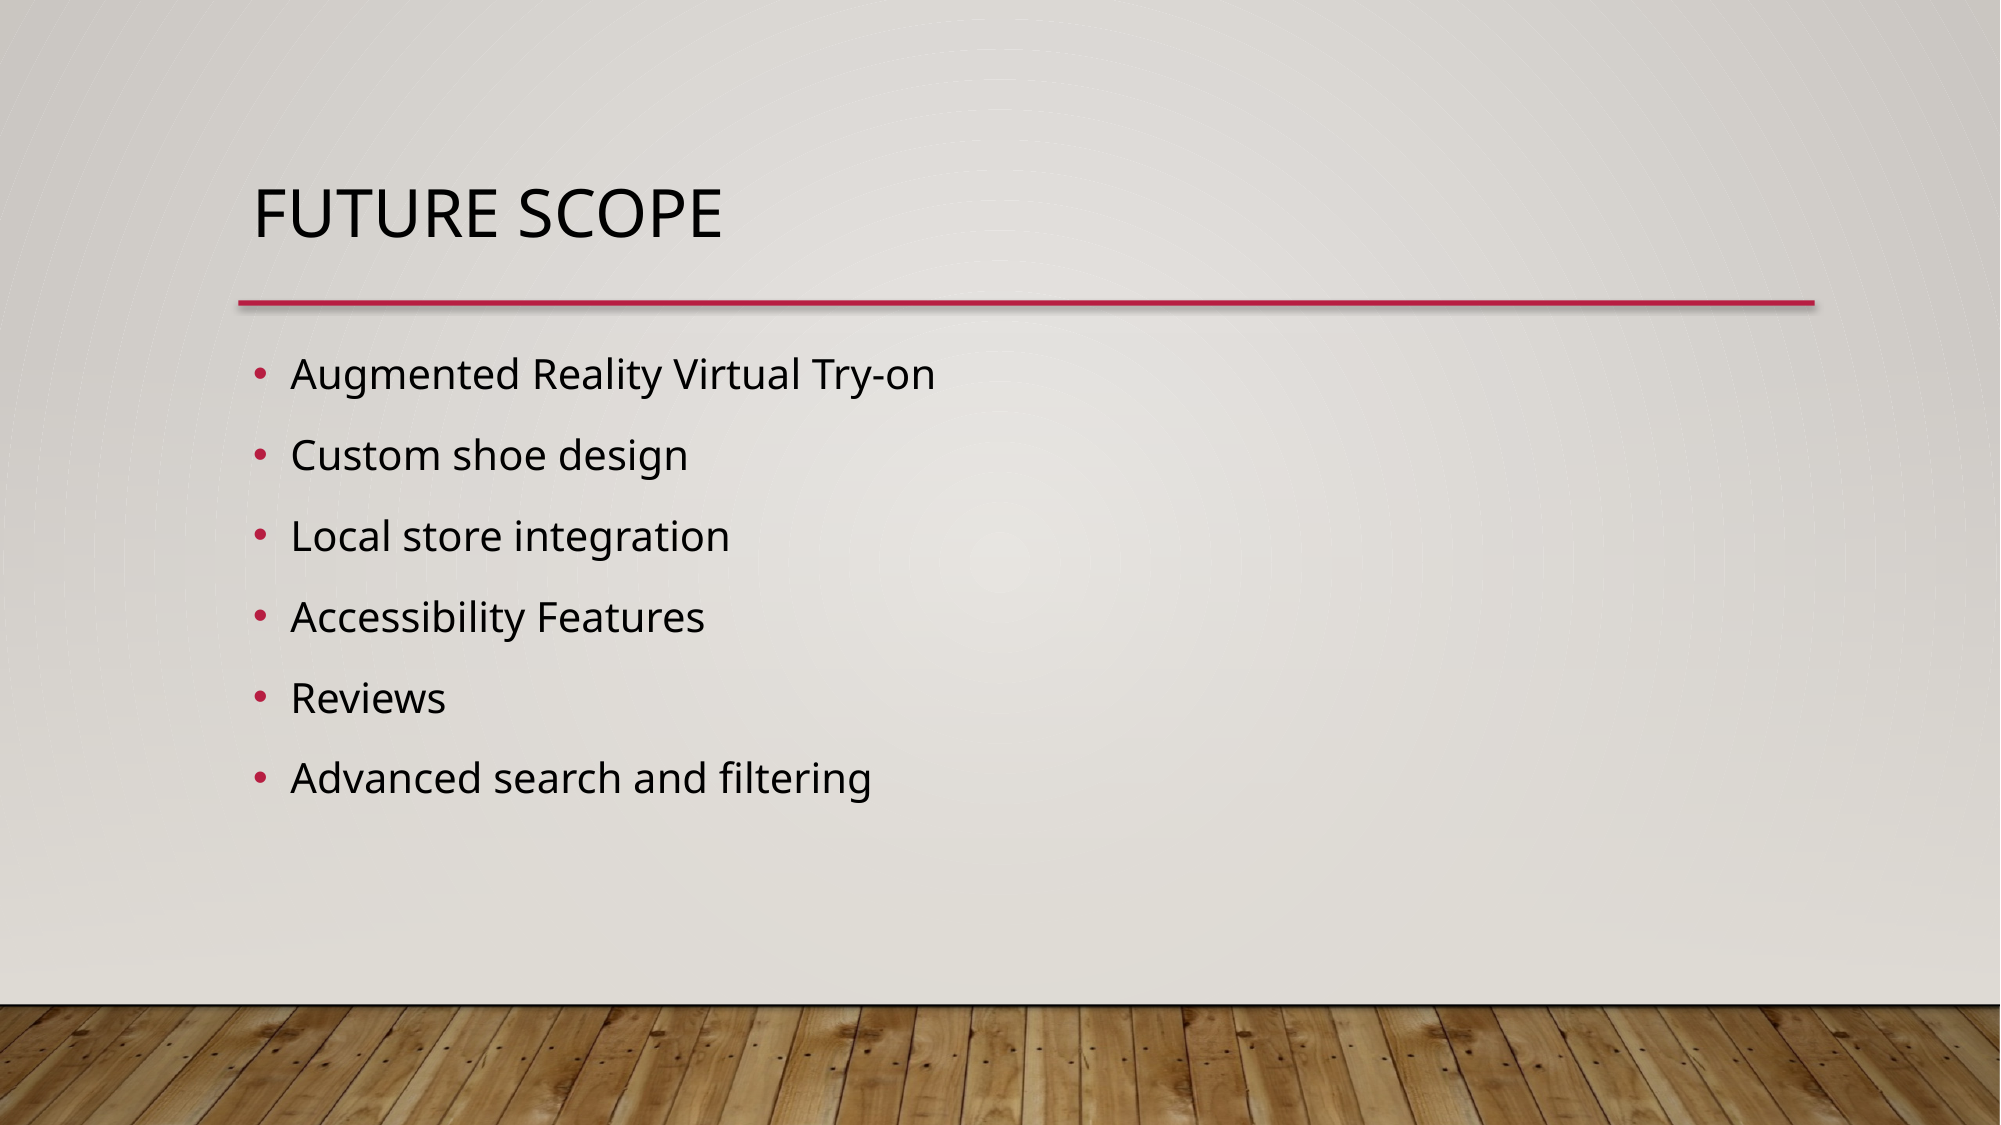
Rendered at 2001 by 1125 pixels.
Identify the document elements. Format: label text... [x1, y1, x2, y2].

text_box Future scope [238, 131, 1814, 304]
text_box Augmented Reality Virtual Try-on Custom shoe design Local store integration Accessibility Features Reviews Advanced search and filtering [238, 330, 1814, 897]
picture [0, 1007, 2000, 1125]
